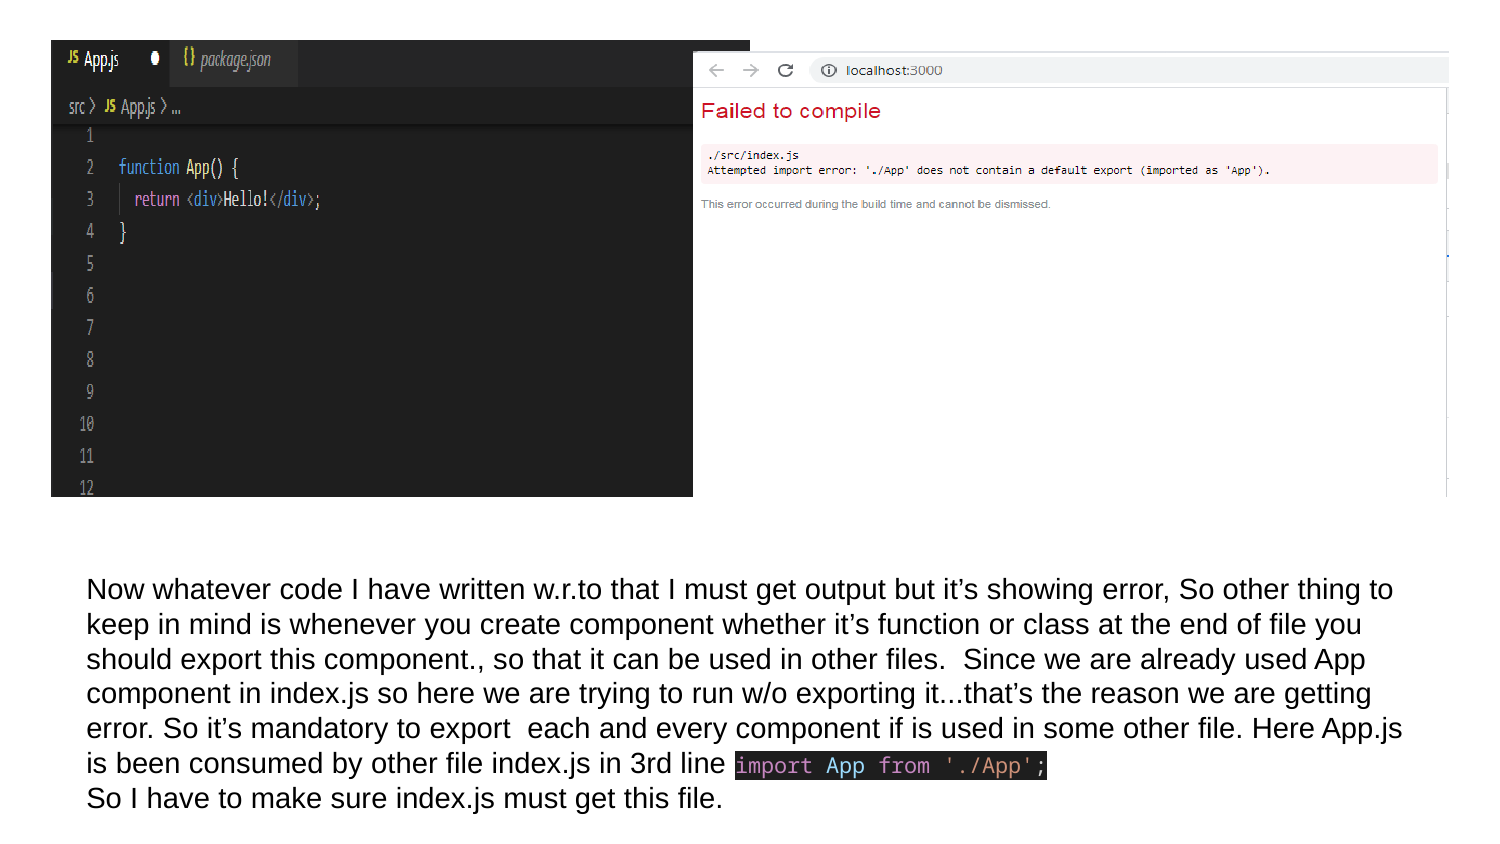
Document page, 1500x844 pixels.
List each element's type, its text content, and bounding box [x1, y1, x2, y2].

text_box Now whatever code I have written w.r.to that I must get output but it’s showing error, So other thing to keep in mind is whenever you create component whether it’s function or class at the end of file you should export this component., so that it can be used in other files. Since we are already used App component in index.js so here we are trying to run w/o exporting it...that’s the reason we are getting error. So it’s mandatory to export each and every component if is used in some other file. Here App.js is been consumed by other file index.js in 3rd line import App from './App'; So I have to make sure index.js must get this file. [71, 555, 1449, 844]
picture [50, 40, 1450, 497]
